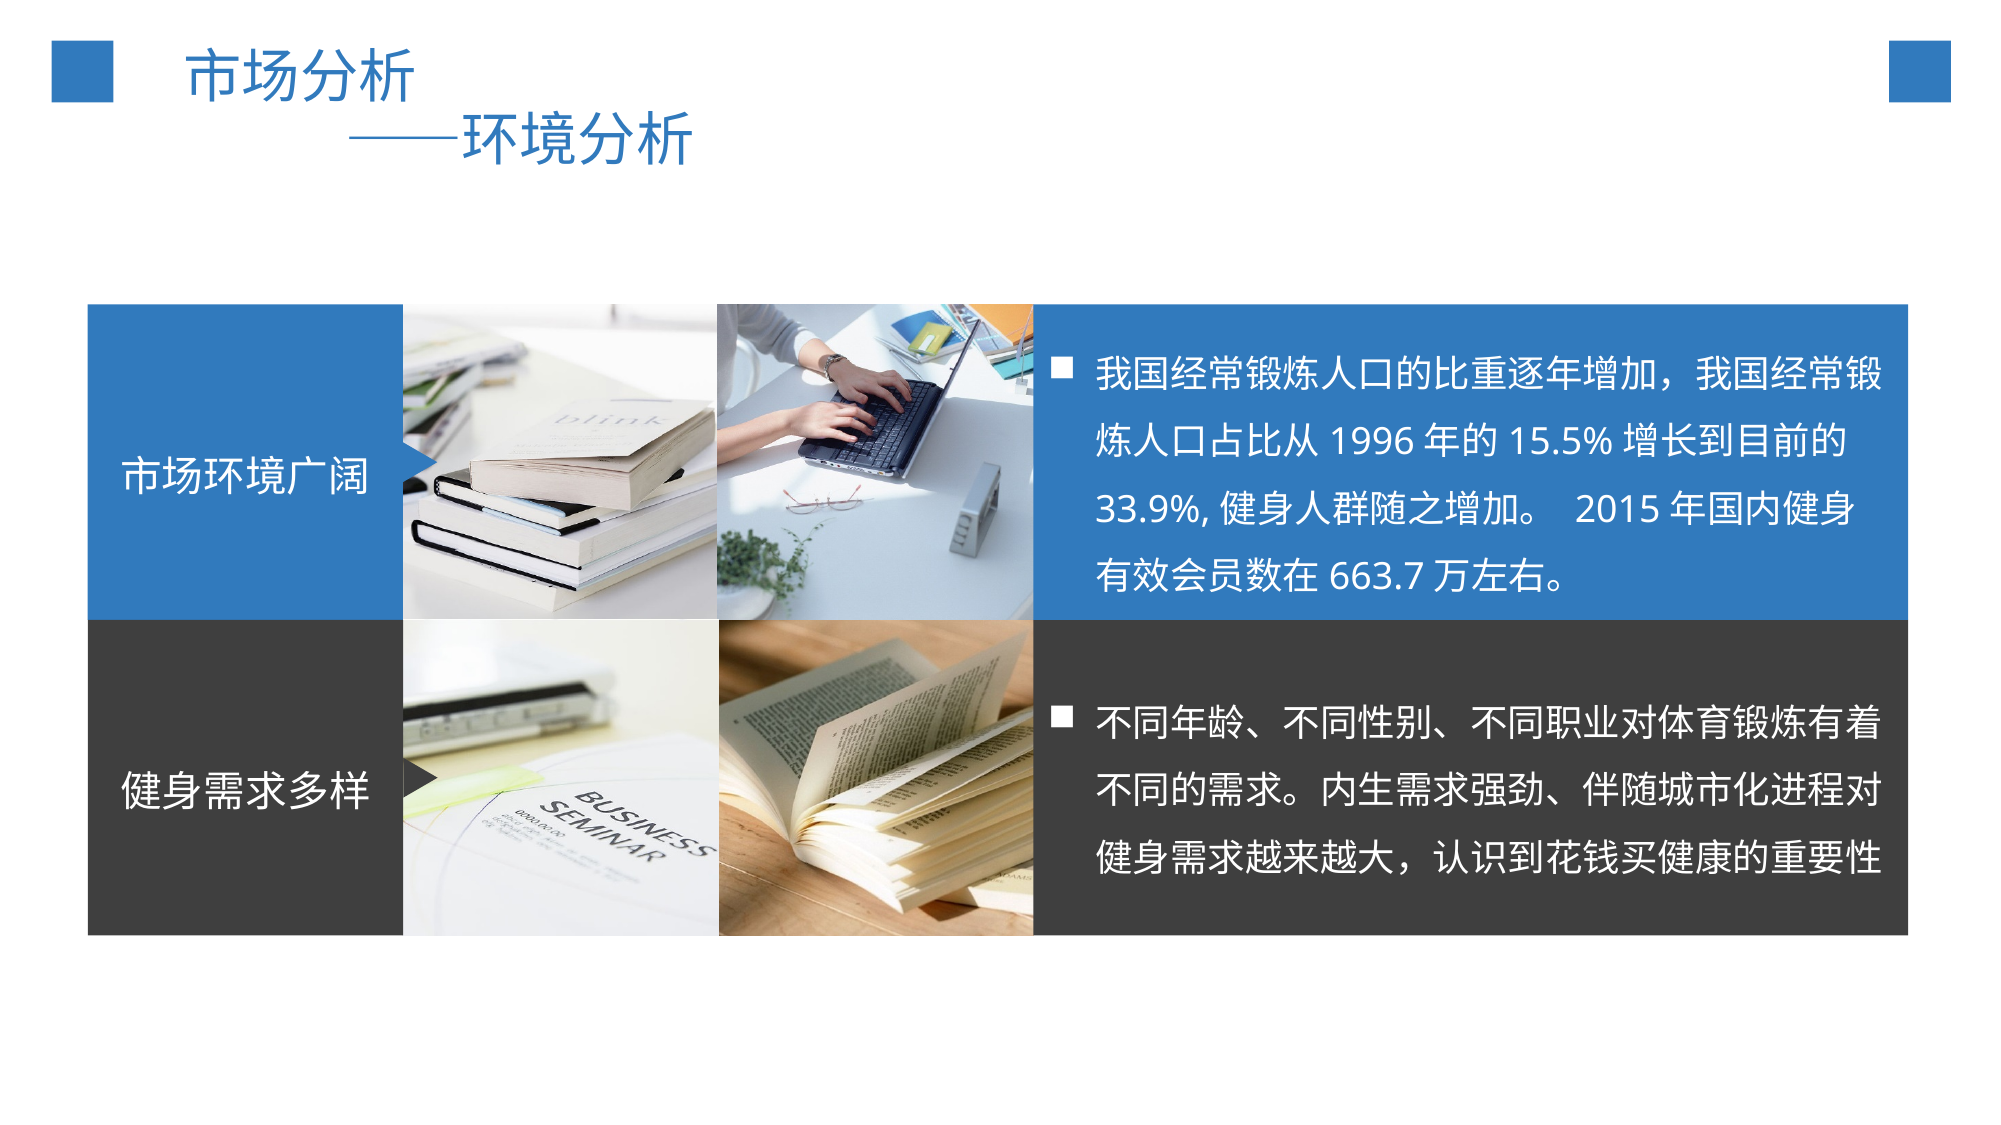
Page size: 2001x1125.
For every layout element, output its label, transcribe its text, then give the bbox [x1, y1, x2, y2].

picture [438, 304, 1034, 936]
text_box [87, 304, 438, 619]
text_box 不同年龄、不同性别、不同职业对体育锻炼有着不同的需求。内生需求强劲、伴随城市化进程对健身需求越来越大，认识到花钱买健康的重要性 [1034, 621, 1909, 936]
title 市场分析 ——环境分析 [0, 31, 816, 189]
text_box 我国经常锻炼人口的比重逐年增加，我国经常锻炼人口占比从1996年的15.5%增长到目前的33.9%,健身人群随之增加。 2015年国内健身有效会员数在663.7万左右。 [1032, 303, 1909, 621]
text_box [87, 619, 438, 936]
